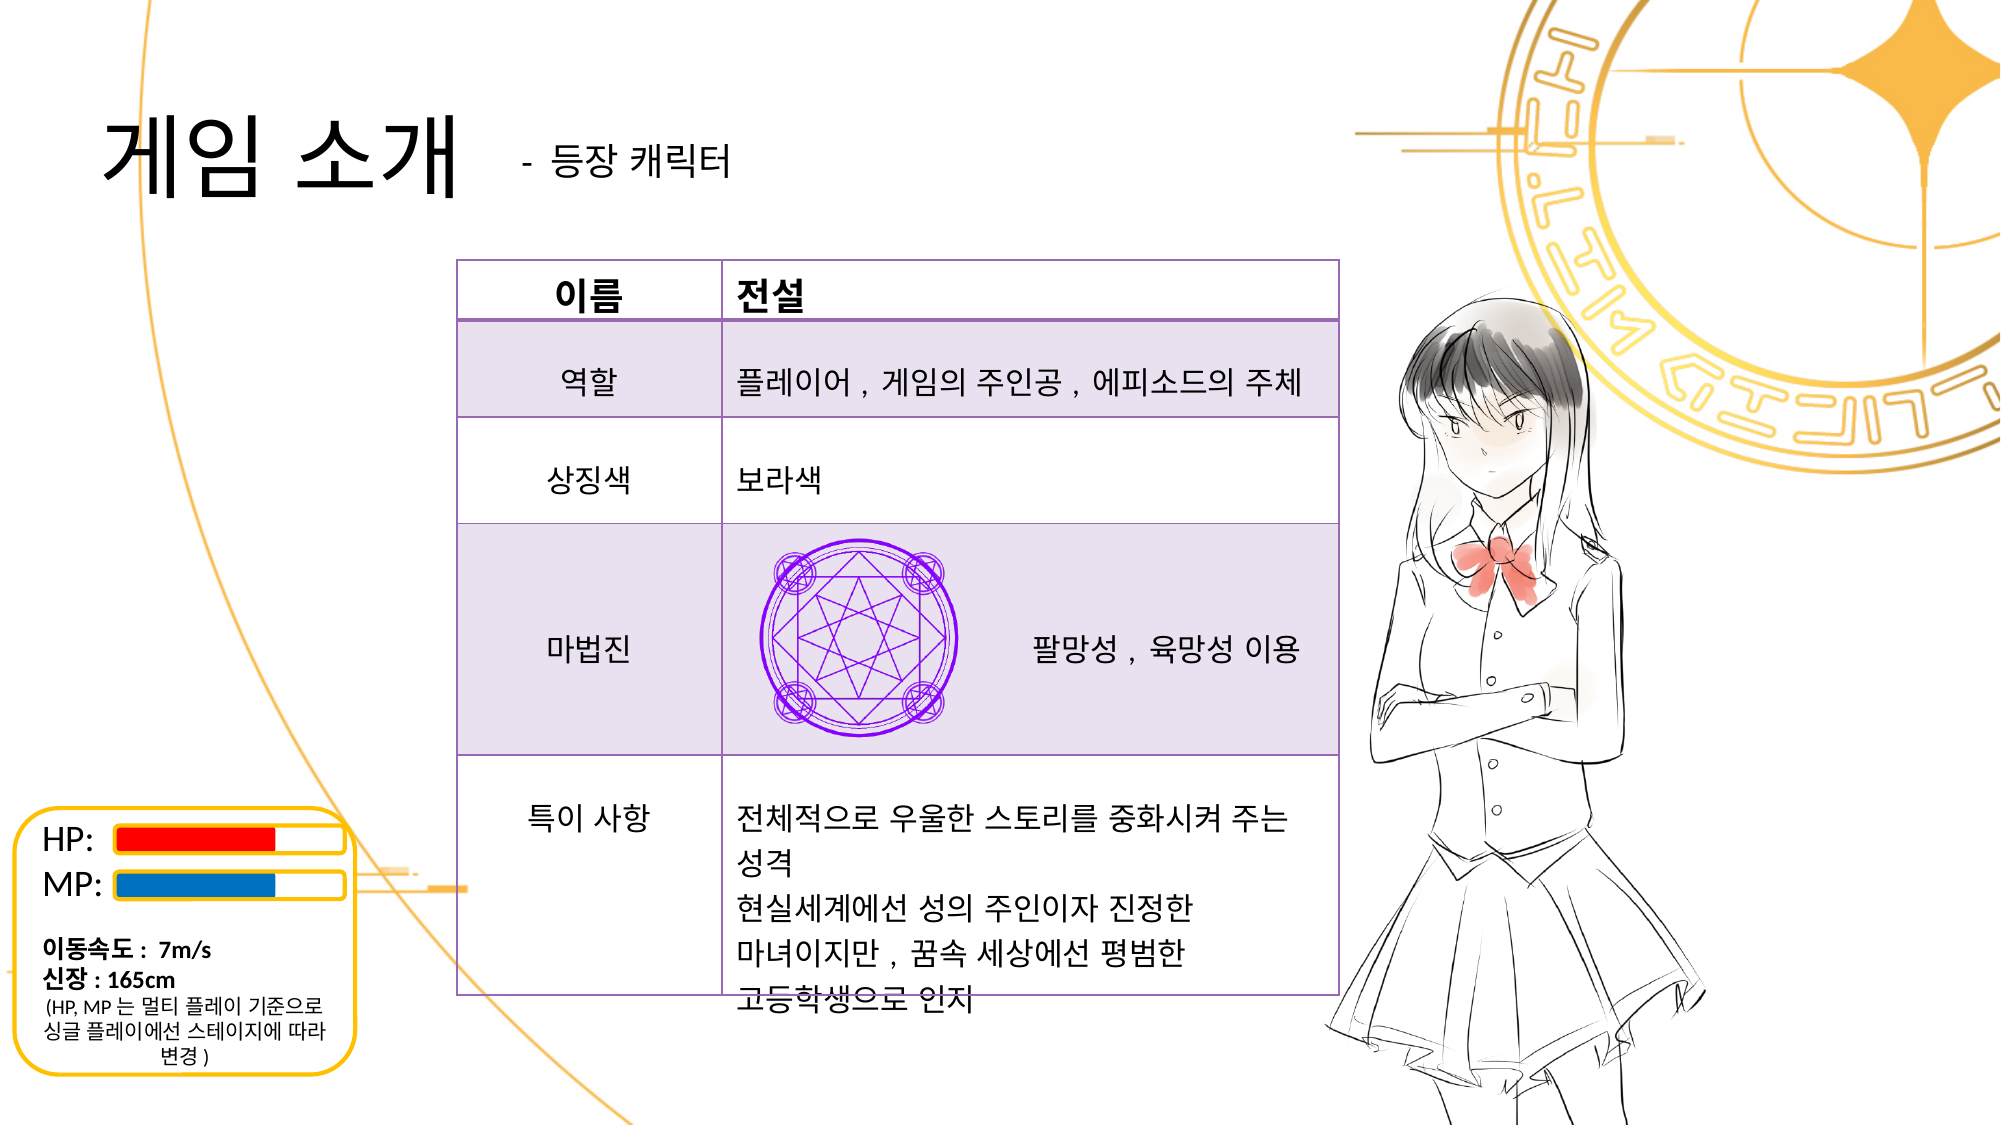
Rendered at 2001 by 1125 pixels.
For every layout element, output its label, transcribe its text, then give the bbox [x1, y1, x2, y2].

table_header 이름 [458, 261, 721, 318]
text_box - 등장 캐릭터 [506, 130, 749, 191]
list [1324, 286, 1712, 1125]
table_cell 특이 사항 [458, 756, 721, 994]
table_cell 보라색 [723, 418, 1319, 523]
table_cell 팔망성, 육망성 이용 [1042, 524, 1319, 754]
text_box [112, 869, 347, 902]
text_box [112, 823, 347, 856]
picture [679, 458, 1038, 817]
table_cell 마법진 [458, 524, 674, 754]
title 게임 소개 [84, 52, 1810, 271]
table_cell 전체적으로 우울한 스토리를 중화시켜 주는 성격 현실세계에선 성의 주인이자 진정한 마녀이지만, 꿈속 세상에선 평범한 고등학생으로 인지 [723, 756, 1319, 994]
table_header 전설 [723, 261, 1338, 318]
text_box HP: MP: 이동속도: 7m/s 신장: 165cm (HP, MP는 멀티 플레이 기준으로 싱글 플레이에선 스테이지에 따라 변경) [12, 806, 358, 1077]
table_cell 역할 [458, 322, 721, 416]
table_cell 플레이어, 게임의 주인공, 에피소드의 주체 [723, 322, 1319, 416]
picture [0, 0, 2001, 1125]
table_cell 상징색 [458, 418, 721, 523]
